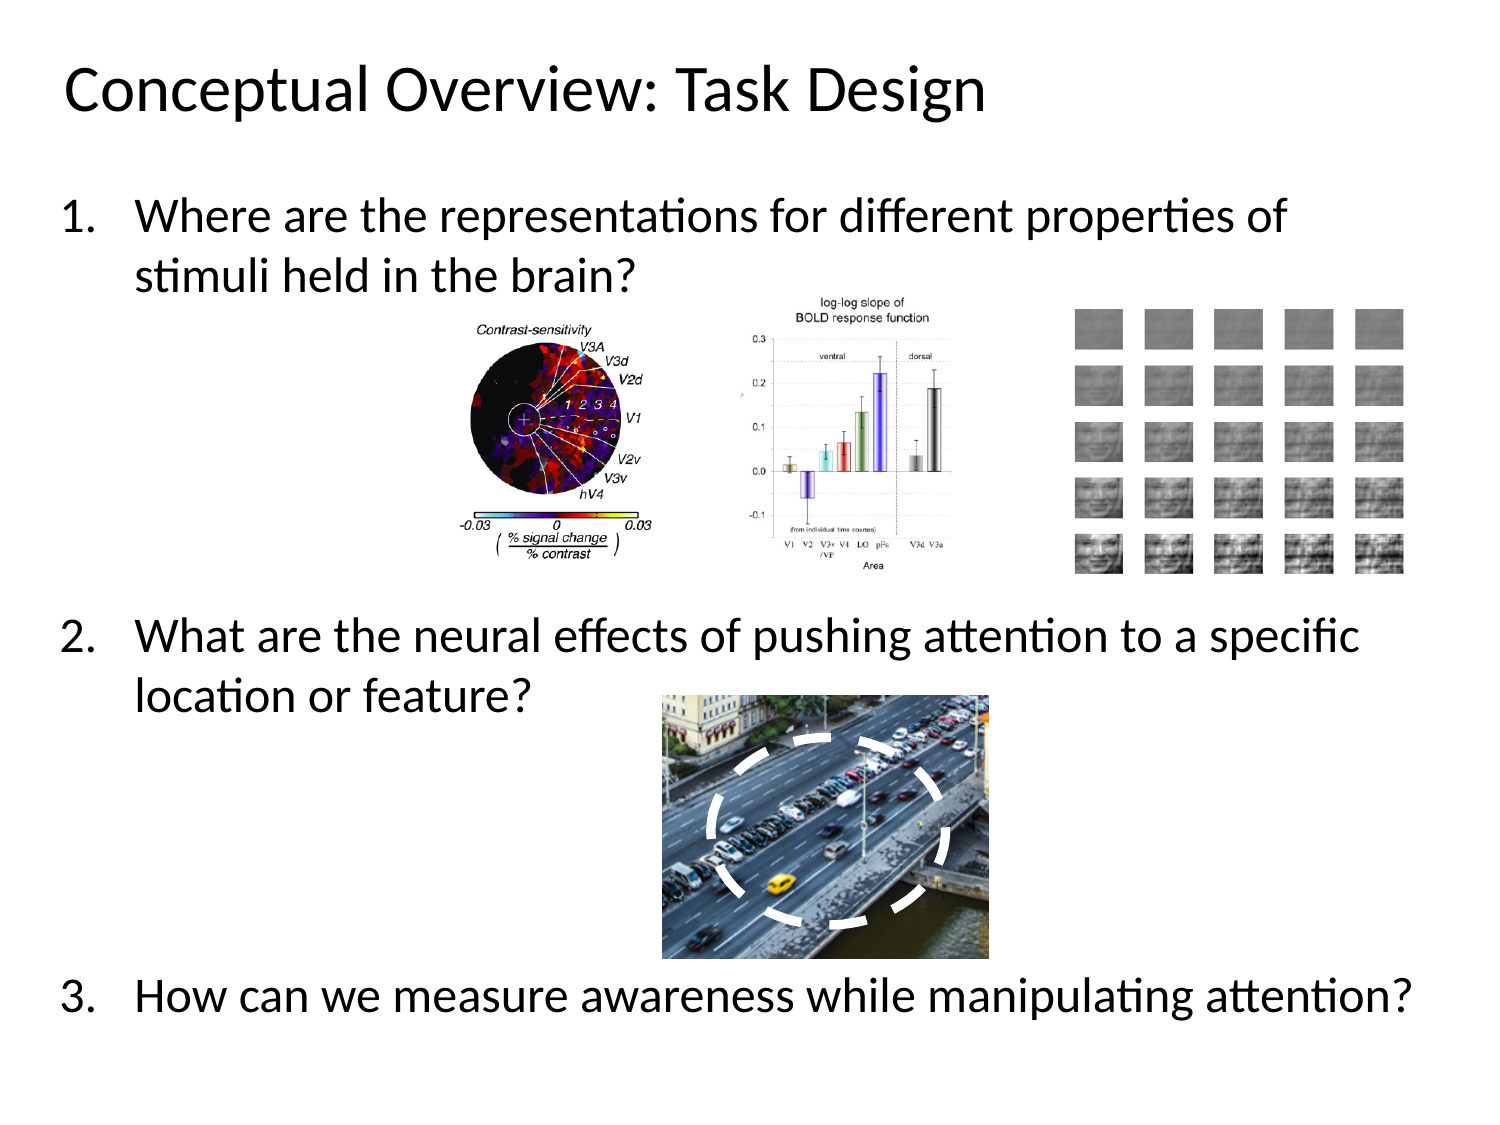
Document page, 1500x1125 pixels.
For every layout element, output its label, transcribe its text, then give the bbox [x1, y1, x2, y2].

text_box Where are the representations for different properties of stimuli held in the brain? What are the neural effects of pushing attention to a specific location or feature? How can we measure awareness while manipulating attention? [44, 174, 1450, 1030]
picture [662, 694, 989, 959]
text_box Conceptual Overview: Task Design [49, 37, 1004, 133]
picture [443, 317, 663, 566]
picture [740, 294, 960, 574]
picture [1068, 305, 1410, 580]
